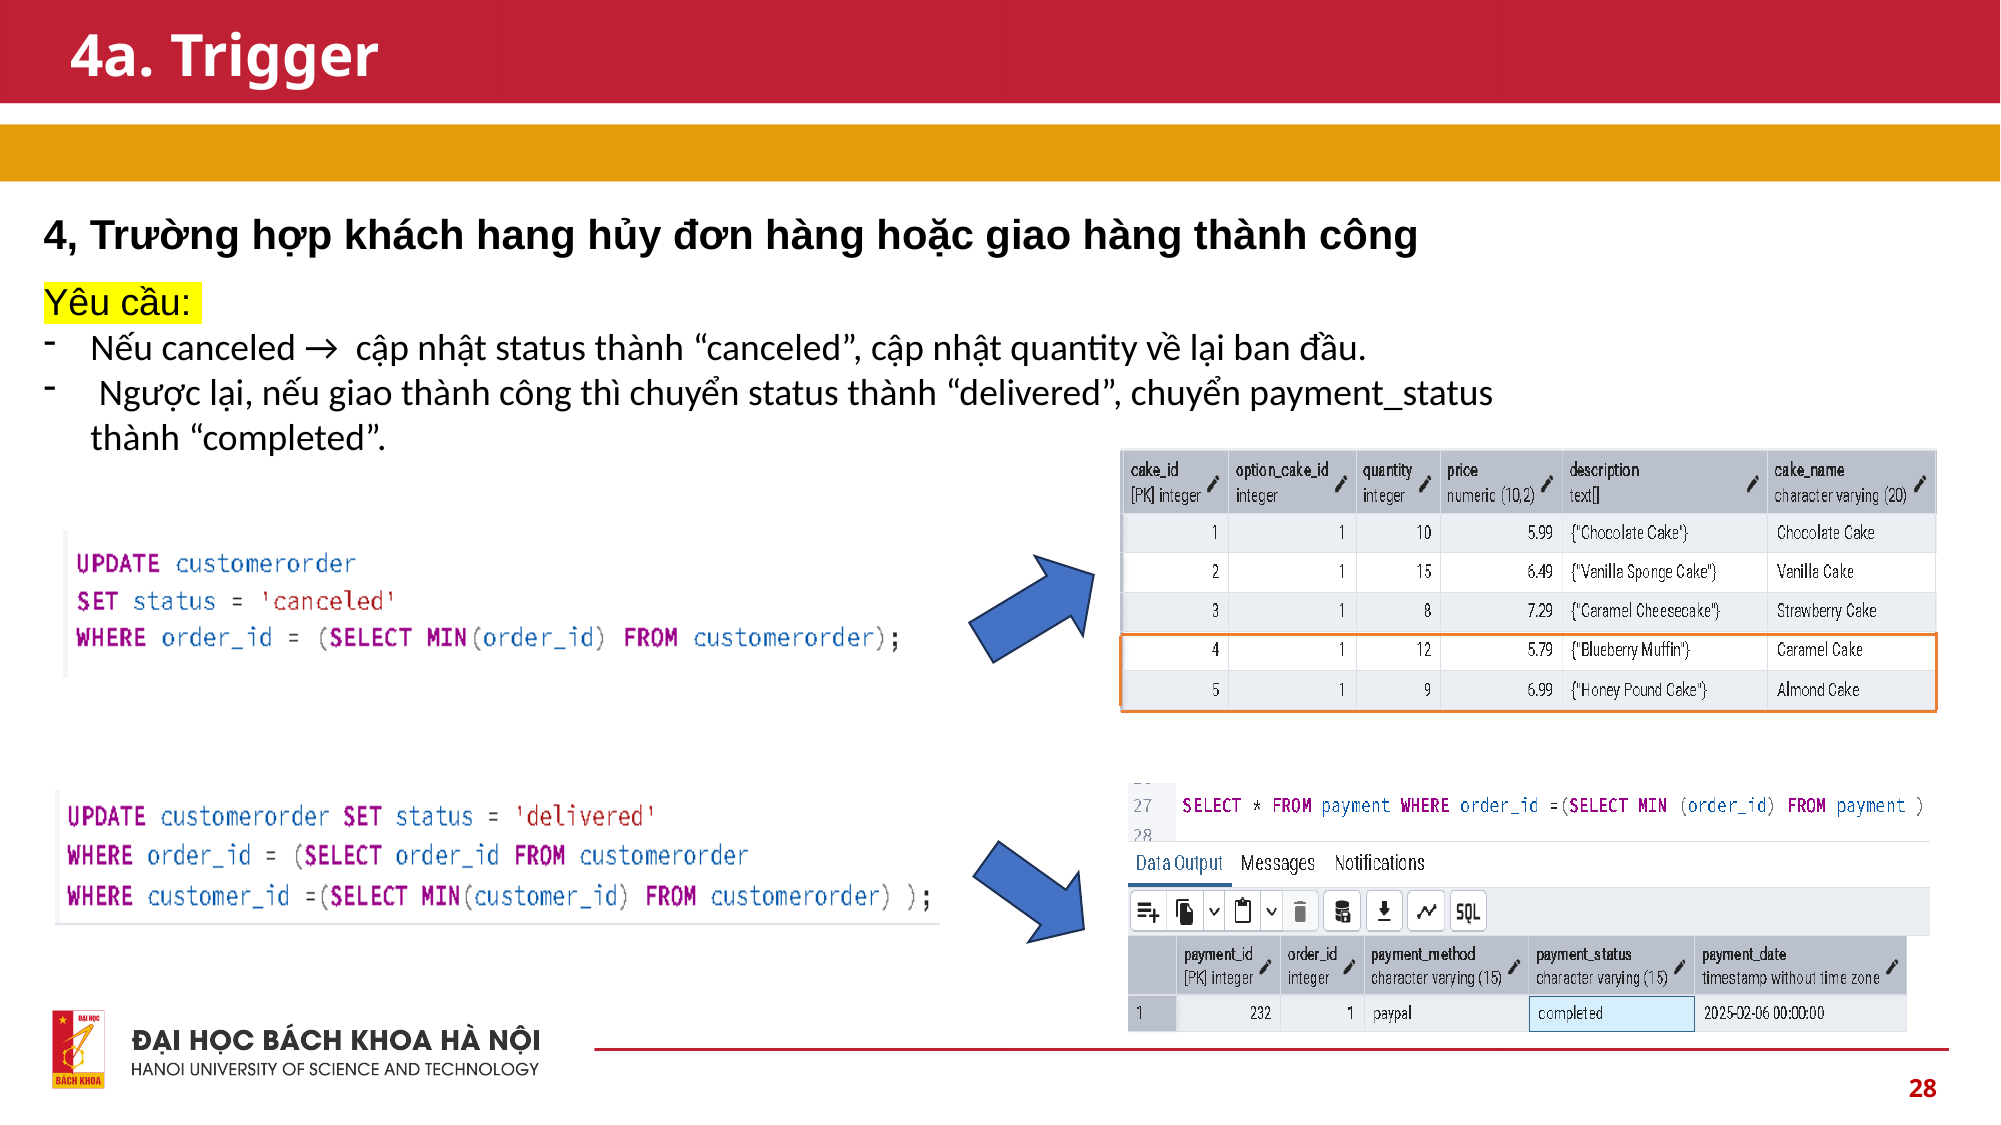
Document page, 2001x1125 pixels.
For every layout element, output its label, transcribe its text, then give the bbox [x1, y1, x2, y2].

picture [0, 0, 2001, 1125]
title 4a. Trigger [55, 18, 1945, 90]
text_box Yêu cầu: Nếu canceled → cập nhật status thành “canceled”, cập nhật quantity về lại ban đầu. Ngược lại, nếu giao thành công thì chuyển status thành “delivered”, chuyển payment_status thành “completed”. [28, 270, 1529, 466]
text_box 4, Trường hợp khách hang hủy đơn hàng hoặc giao hàng thành công [28, 200, 1453, 270]
text_box [967, 554, 1095, 664]
text_box [972, 840, 1085, 944]
slide_number 28 [1502, 1065, 1953, 1125]
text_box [1120, 443, 1937, 712]
